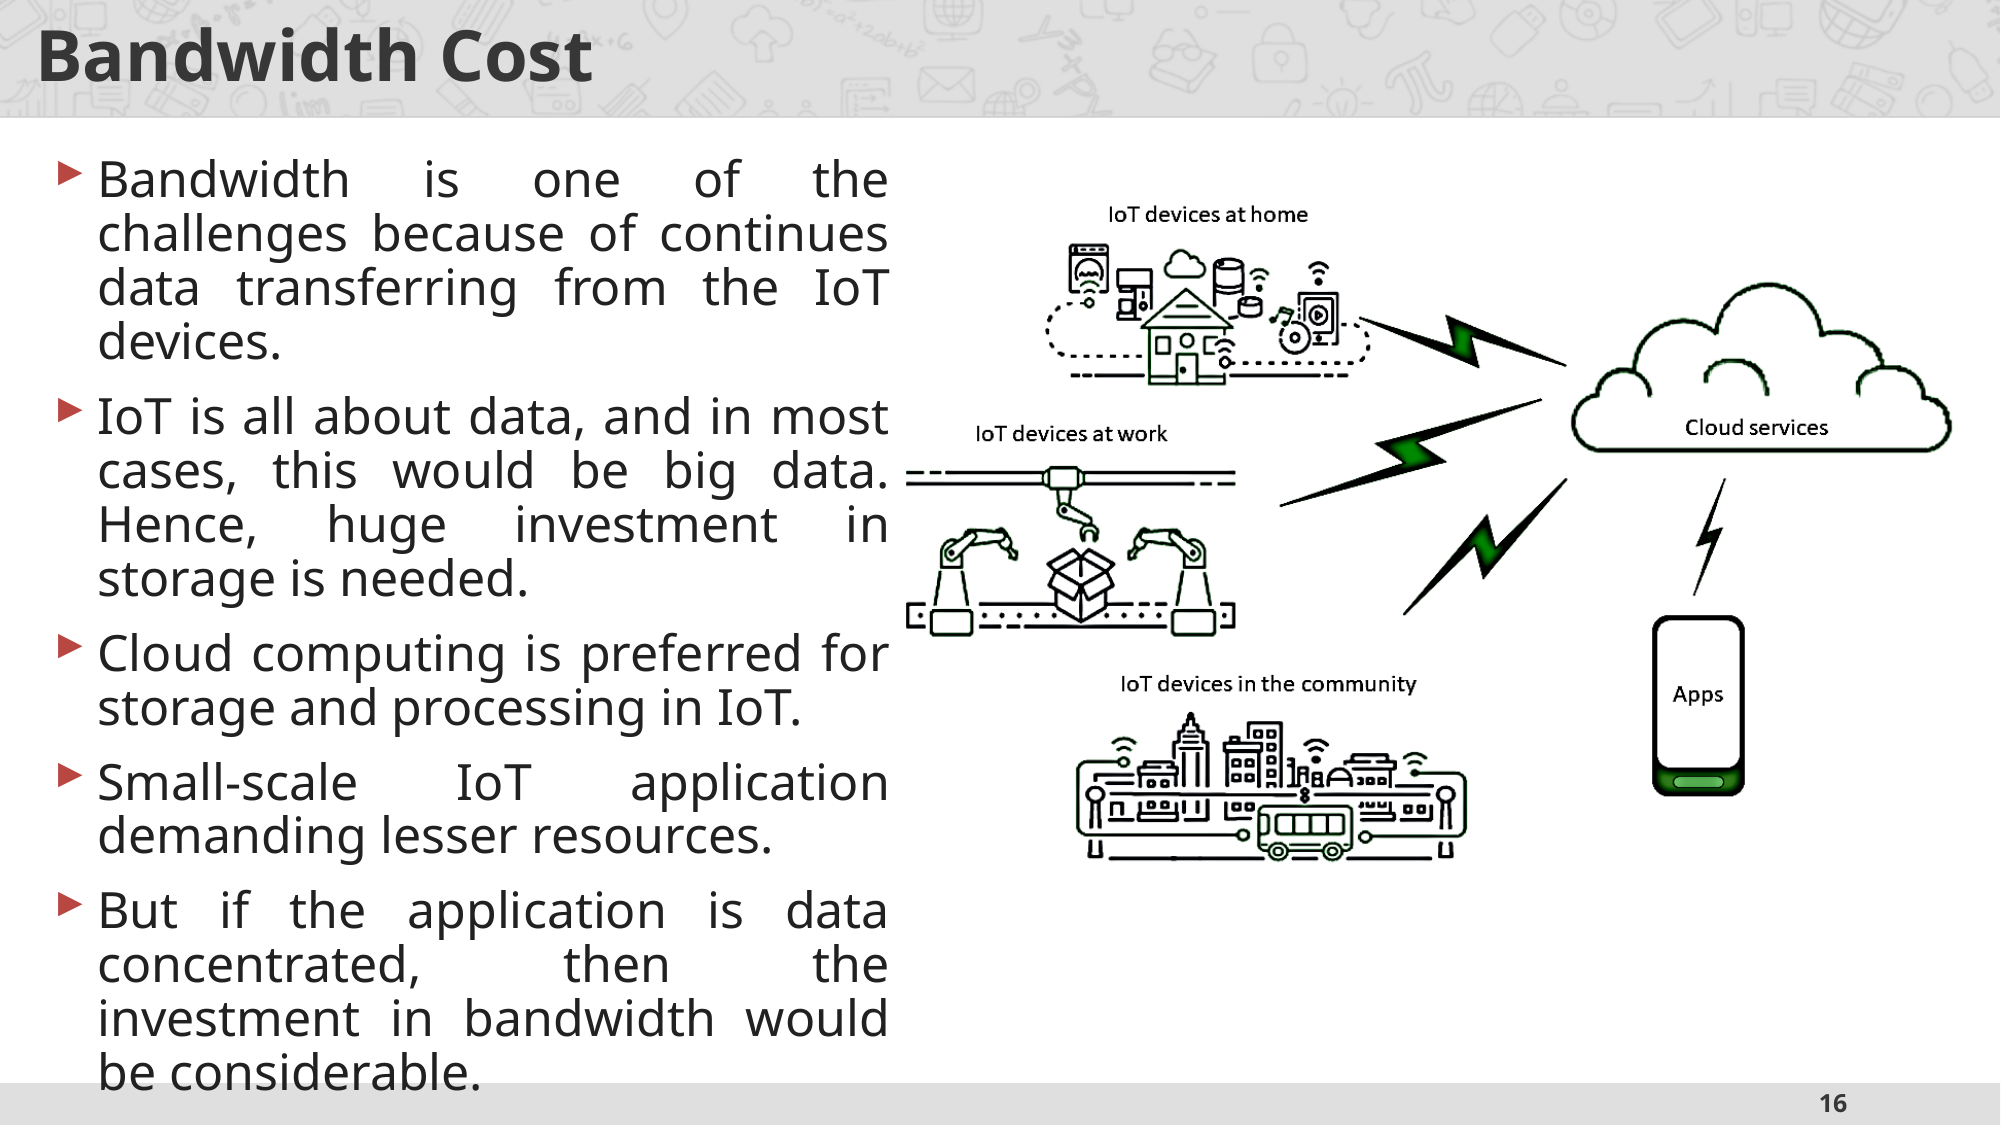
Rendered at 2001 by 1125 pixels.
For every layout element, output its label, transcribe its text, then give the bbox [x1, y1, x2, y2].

list Bandwidth is one of the challenges because of continues data transferring from the IoT devices. IoT is all about data, and in most cases, this would be big data. Hence, huge investment in storage is needed. Cloud computing is preferred for storage and processing in IoT. Small-scale IoT application demanding lesser resources. But if the application is data concentrated, then the investment in bandwidth would be considerable. [38, 147, 906, 1017]
picture [865, 189, 2000, 889]
title Bandwidth Cost [0, 0, 2000, 117]
